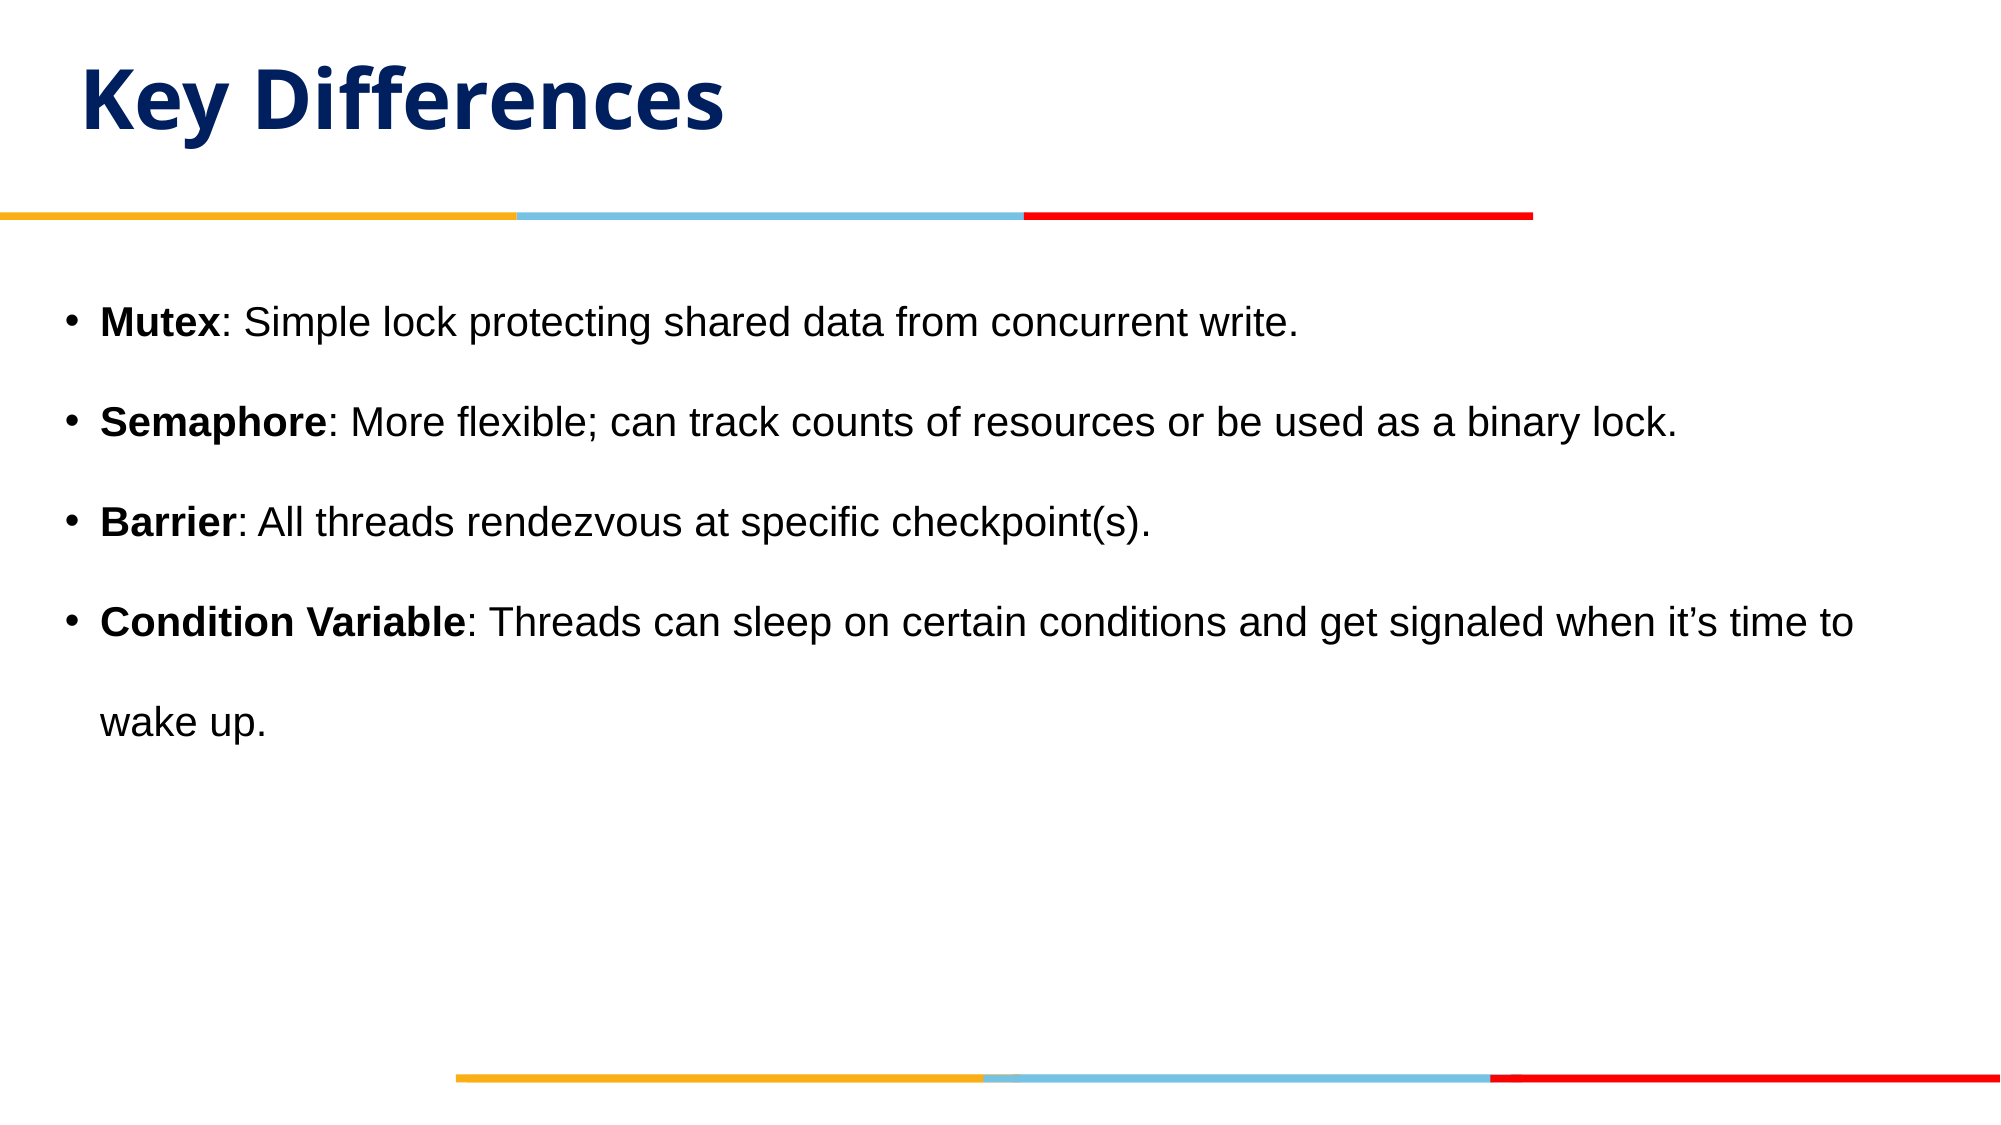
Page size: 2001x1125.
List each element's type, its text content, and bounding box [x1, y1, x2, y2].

title Key Differences [79, 46, 1921, 248]
text_box Mutex: Simple lock protecting shared data from concurrent write. Semaphore: More flexible; can track counts of resources or be used as a binary lock. Barrier: All threads rendezvous at specific checkpoint(s). Condition Variable: Threads can sleep on certain conditions and get signaled when it’s time to wake up. [49, 237, 1891, 753]
